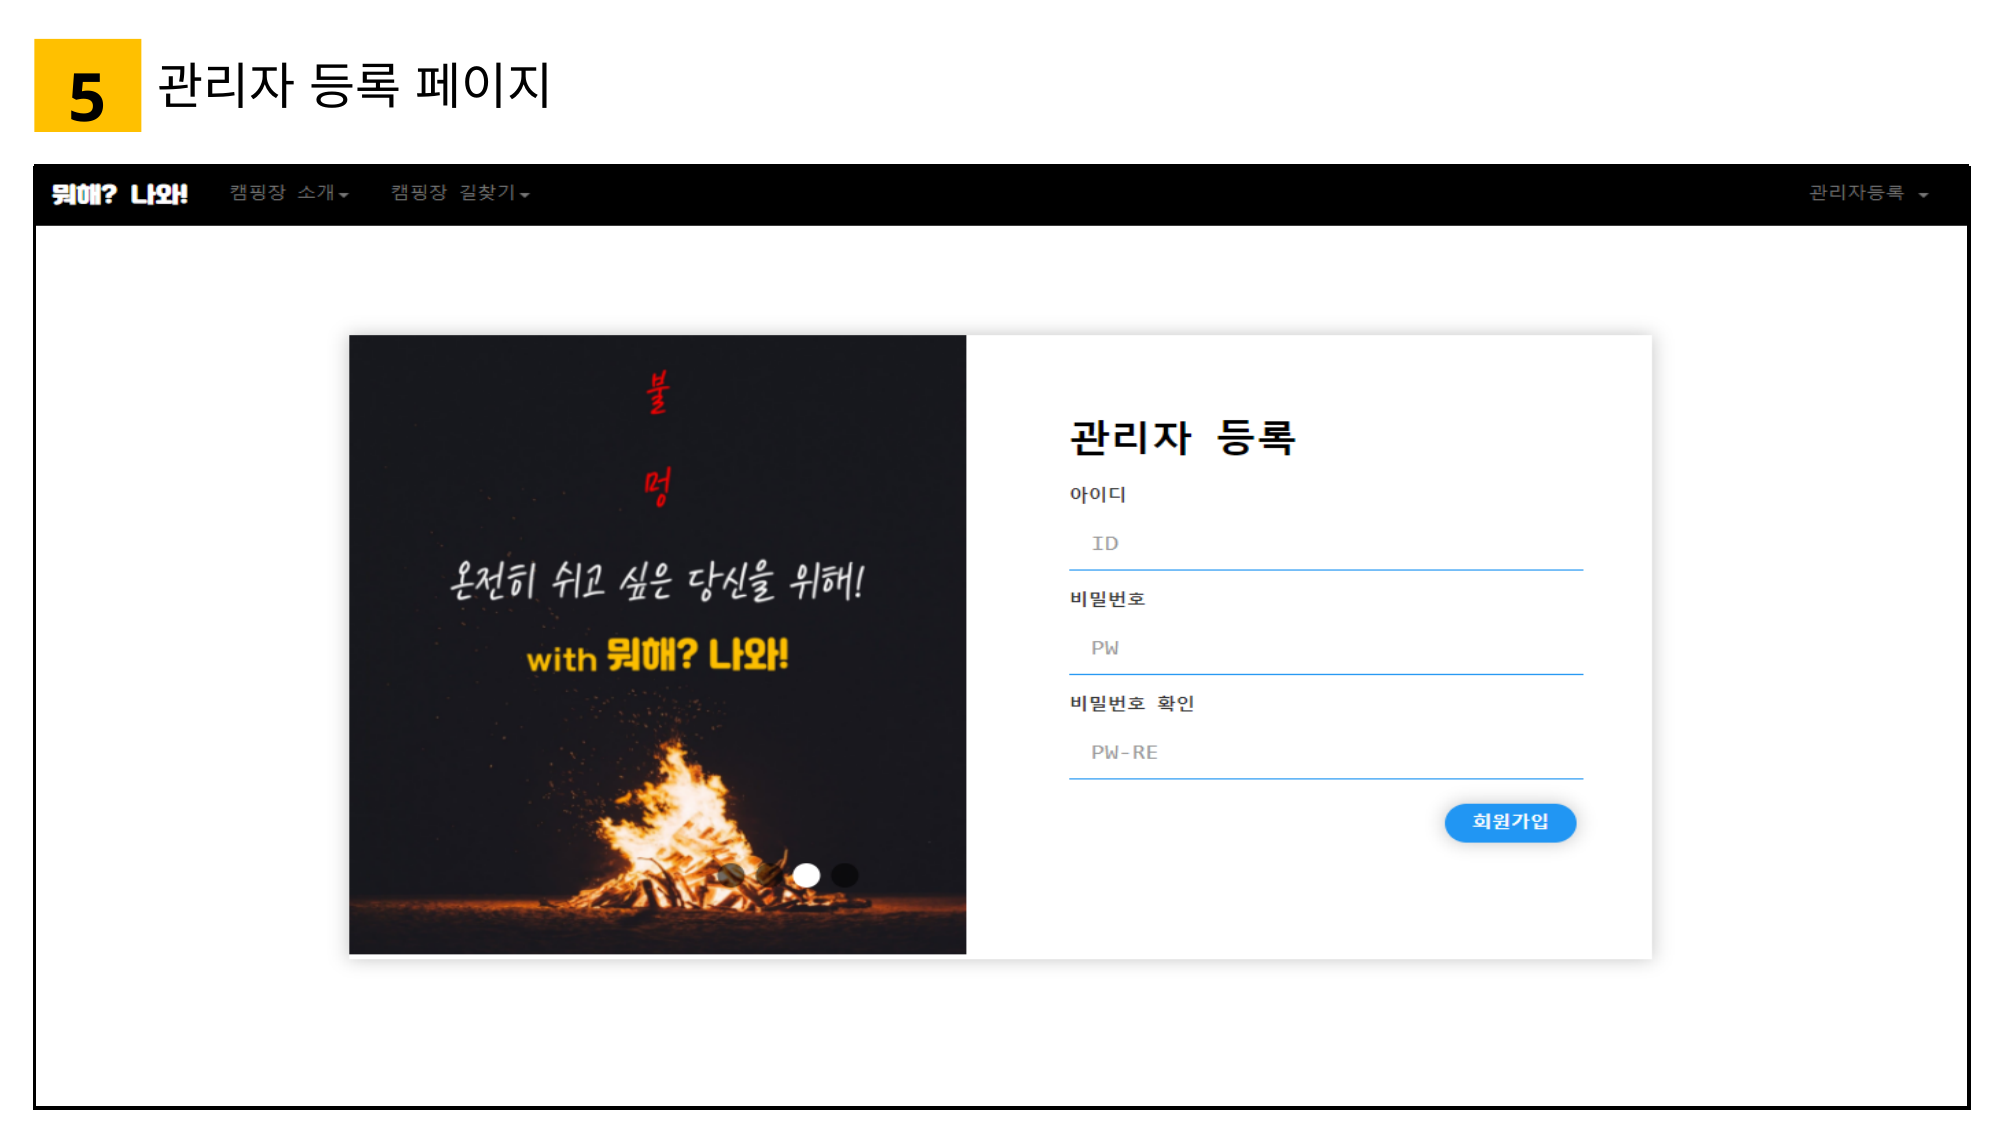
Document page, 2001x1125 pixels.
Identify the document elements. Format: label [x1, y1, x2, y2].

picture [34, 164, 1969, 1105]
text_box [33, 167, 1970, 1109]
text_box [34, 38, 915, 144]
text_box [1656, 1046, 2000, 1125]
